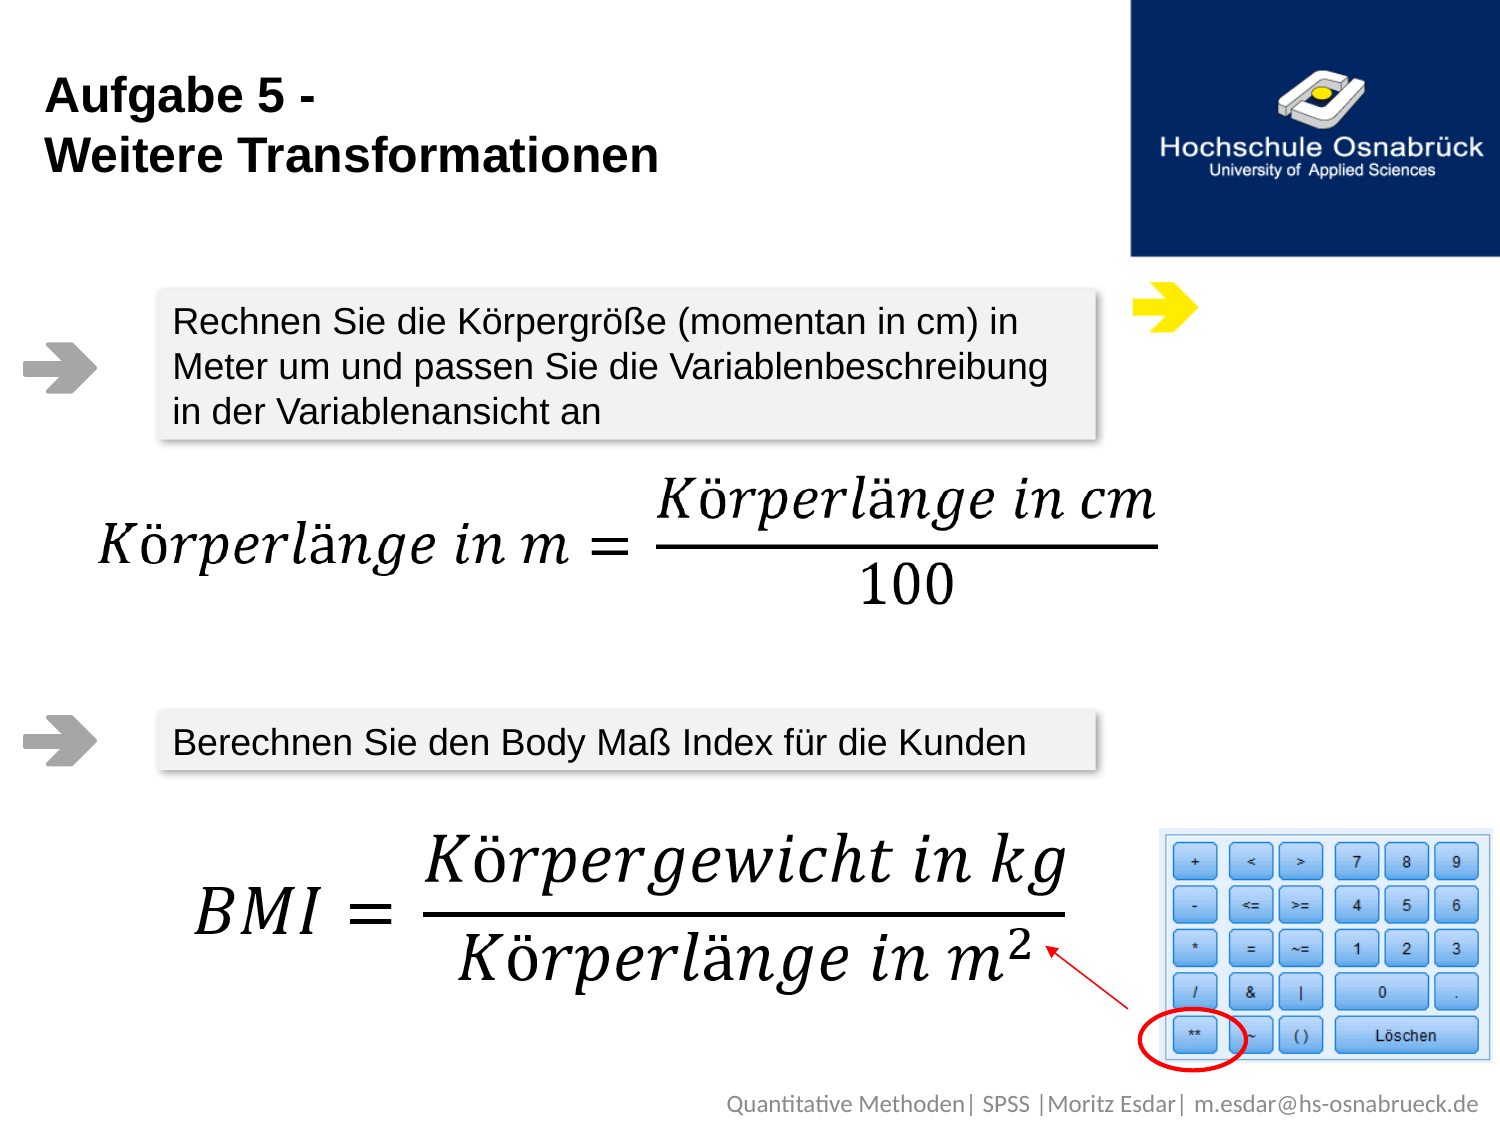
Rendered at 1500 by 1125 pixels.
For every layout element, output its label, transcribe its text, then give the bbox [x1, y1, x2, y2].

text_box Berechnen Sie den Body Maß Index für die Kunden [157, 710, 1096, 771]
text_box Aufgabe 5 - Weitere Transformationen [29, 54, 951, 190]
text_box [25, 716, 96, 765]
text_box Quantitative Methoden| SPSS |Moritz Esdar| m.esdar@hs-osnabrueck.de [0, 1078, 1500, 1125]
text_box [1137, 1016, 1154, 1064]
picture [0, 0, 1500, 1078]
text_box [87, 516, 1117, 694]
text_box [1045, 945, 1129, 1010]
text_box Rechnen Sie die Körpergröße (momentan in cm) in Meter um und passen Sie die Variablenbeschreibung in der Variablenansicht an [157, 289, 1096, 440]
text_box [25, 344, 96, 392]
